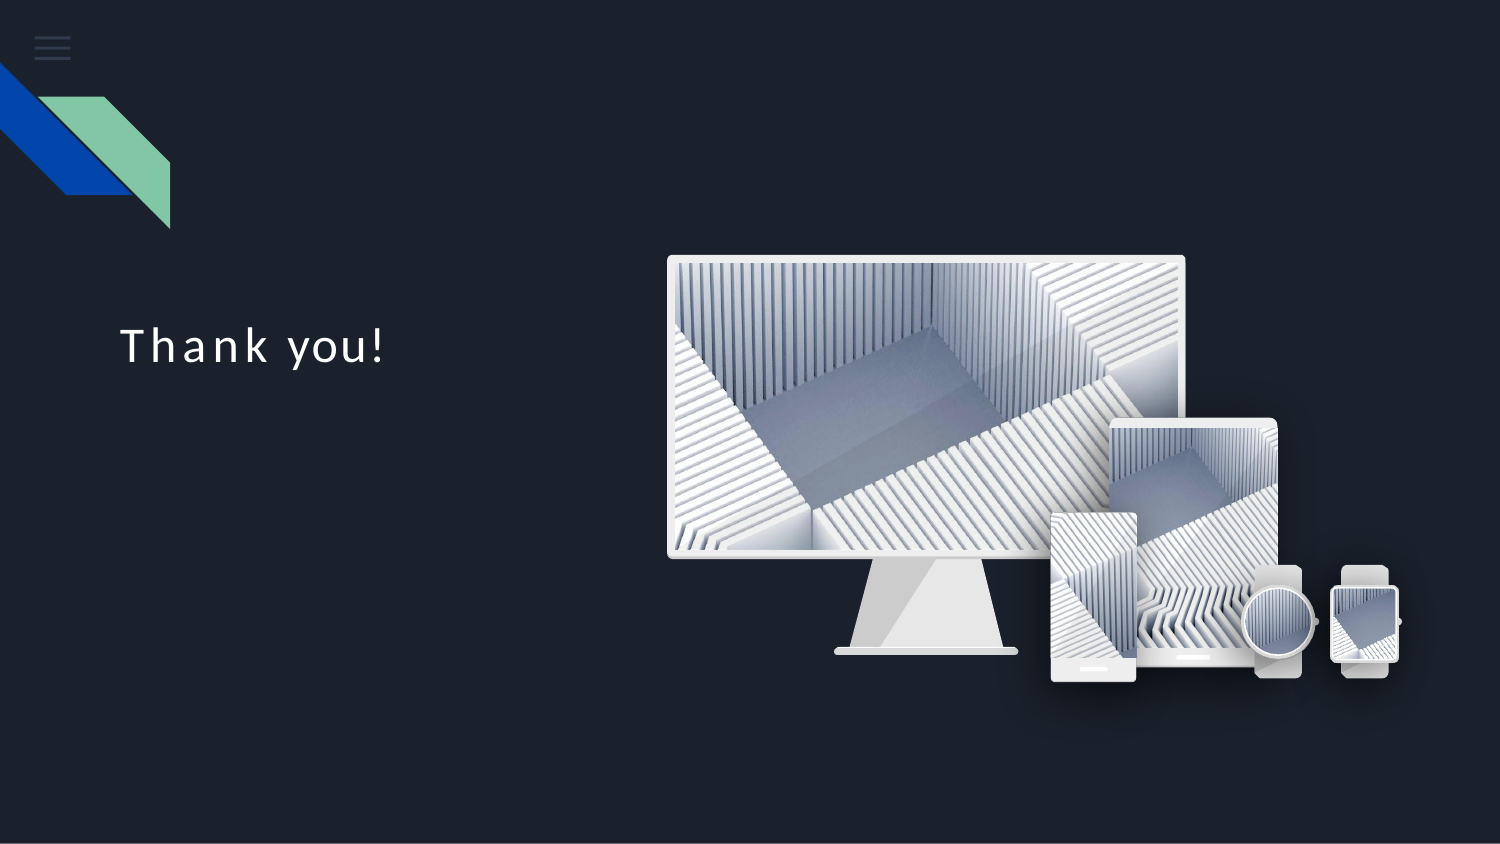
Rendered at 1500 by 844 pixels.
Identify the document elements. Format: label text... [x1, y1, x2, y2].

title Thank you! [117, 310, 396, 454]
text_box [666, 254, 1457, 763]
